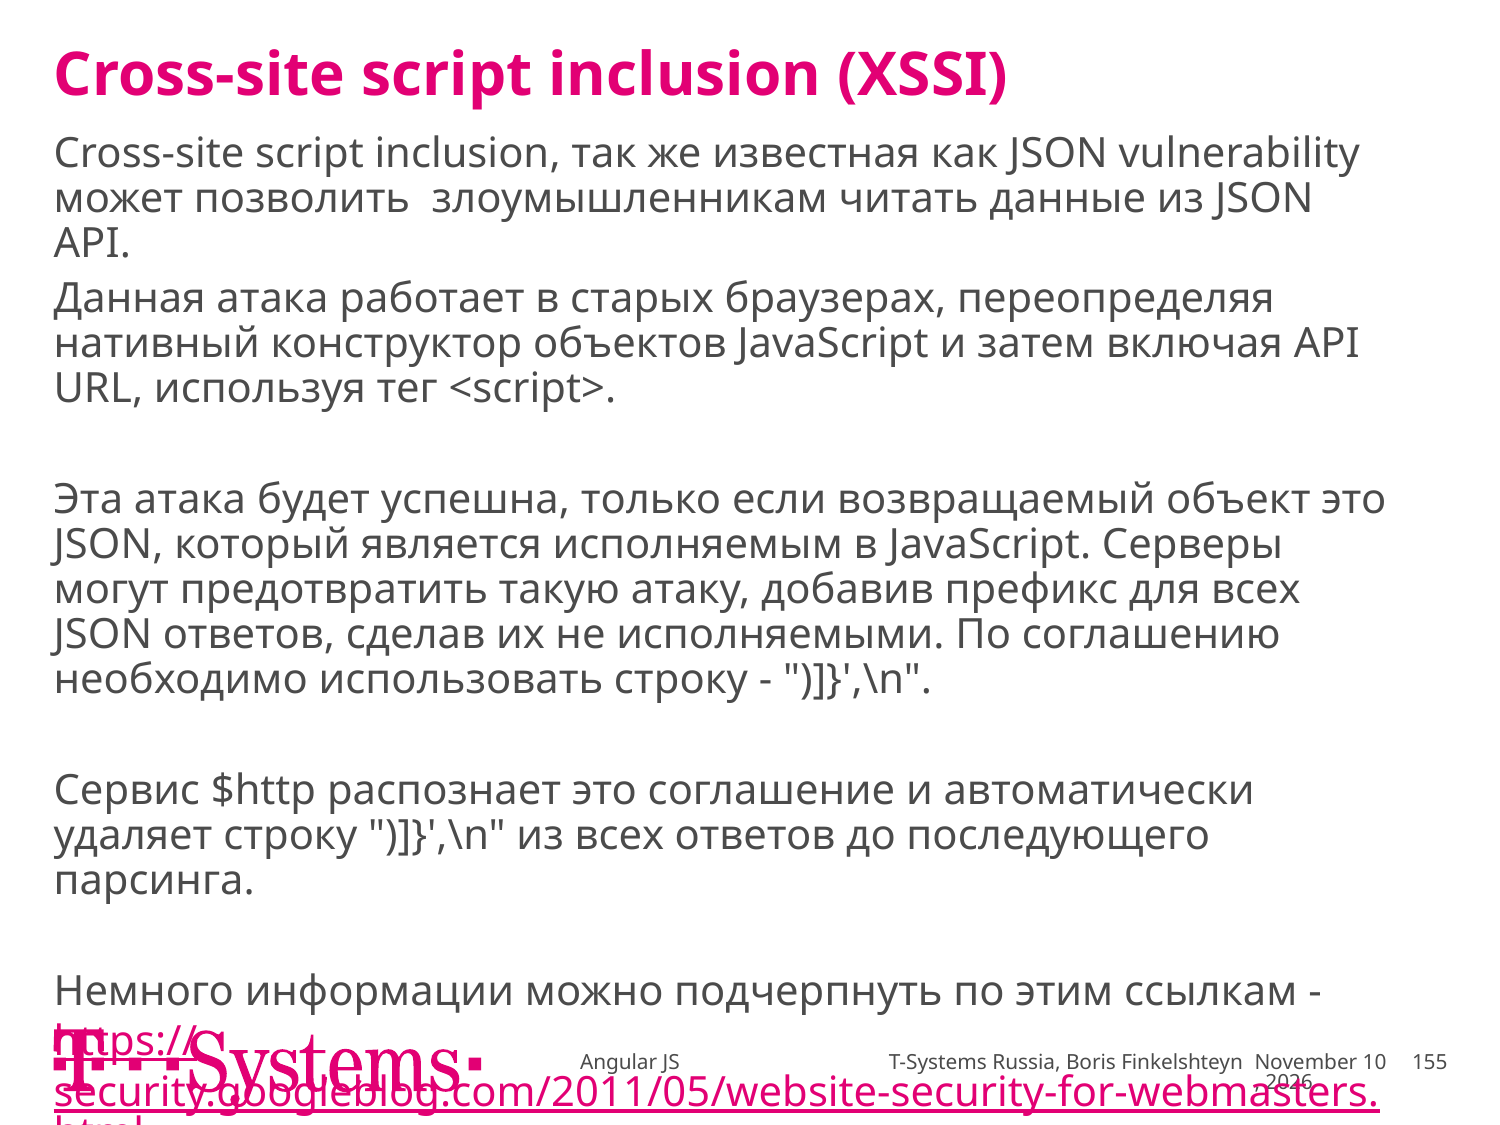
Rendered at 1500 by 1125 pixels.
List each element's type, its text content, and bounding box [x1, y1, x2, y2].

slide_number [1254, 1038, 1389, 1087]
slide_number 155 [1399, 1038, 1448, 1087]
title Cross-site script inclusion (XSSI) [53, 43, 1447, 132]
text_box Cross-site script inclusion, так же известная как JSON vulnerability может позволить злоумышленникам читать данные из JSON API. Данная атака работает в старых браузерах, переопределяя нативный конструктор объектов JavaScript и затем включая API URL, используя тег <script>. Эта атака будет успешна, только если возвращаемый объект это JSON, который является исполняемым в JavaScript. Серверы могут предотвратить такую атаку, добавив префикс для всех JSON ответов, сделав их не исполняемыми. По соглашению необходимо использовать строку - ")]}',\n". Сервис $http распознает это соглашение и автоматически удаляет строку ")]}',\n" из всех ответов до последующего парсинга. Немного информации можно подчерпнуть по этим ссылкам - https://security.googleblog.com/2011/05/website-security-for-webmasters.html http://www.slideshare.net/carlo.bonamico/angularjs-security-defend-your-single-page-application [53, 131, 1400, 985]
footer Angular JS T-Systems Russia, Boris Finkelshteyn [567, 1038, 1244, 1087]
